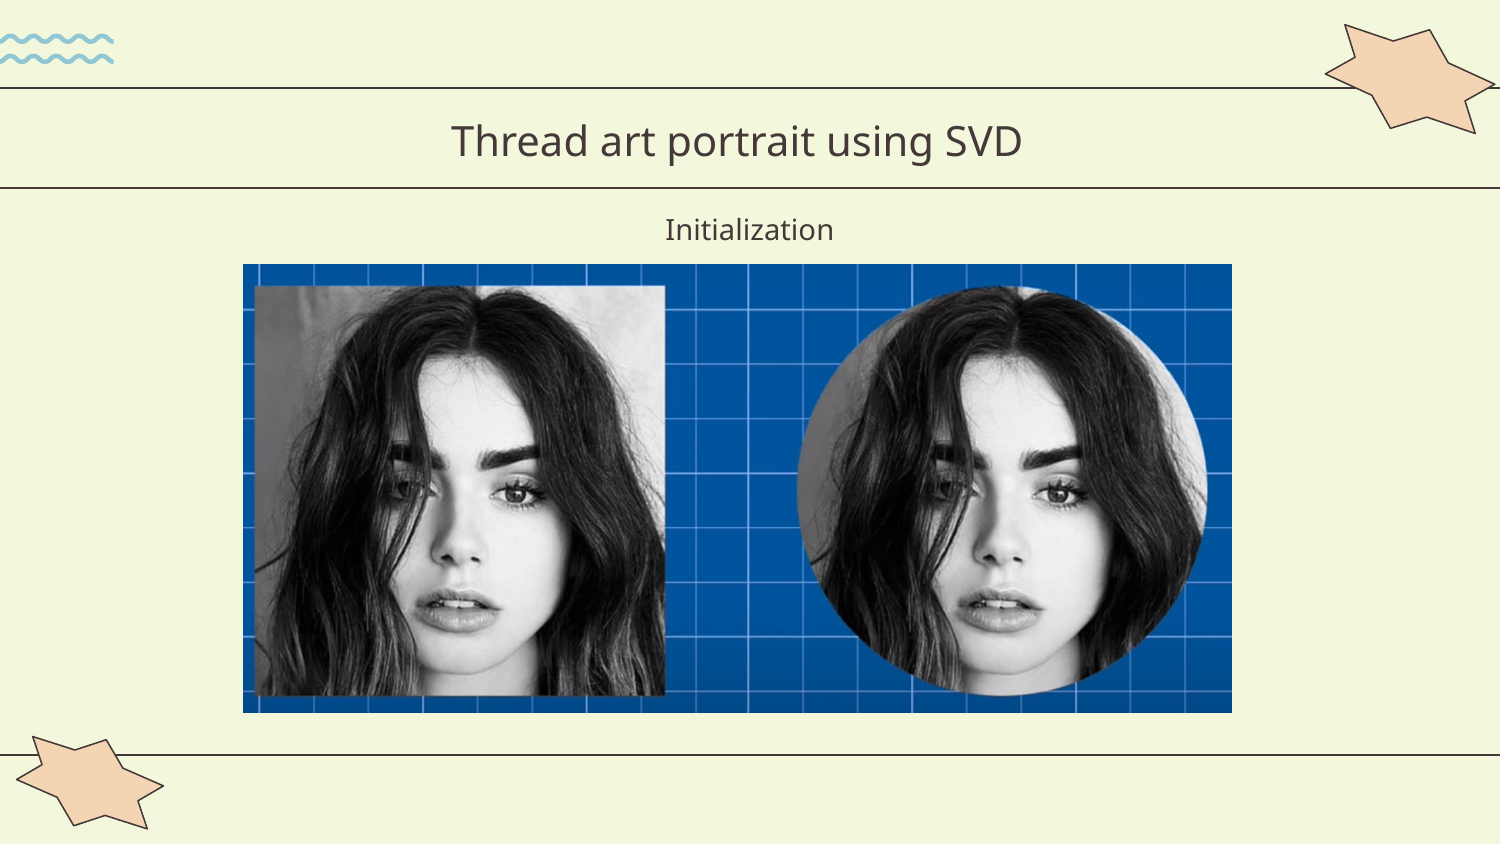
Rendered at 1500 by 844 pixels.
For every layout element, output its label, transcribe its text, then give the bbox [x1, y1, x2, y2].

title Thread art portrait using SVD [105, 100, 1370, 180]
text_box Initialization [118, 202, 1382, 251]
picture [243, 263, 1232, 714]
